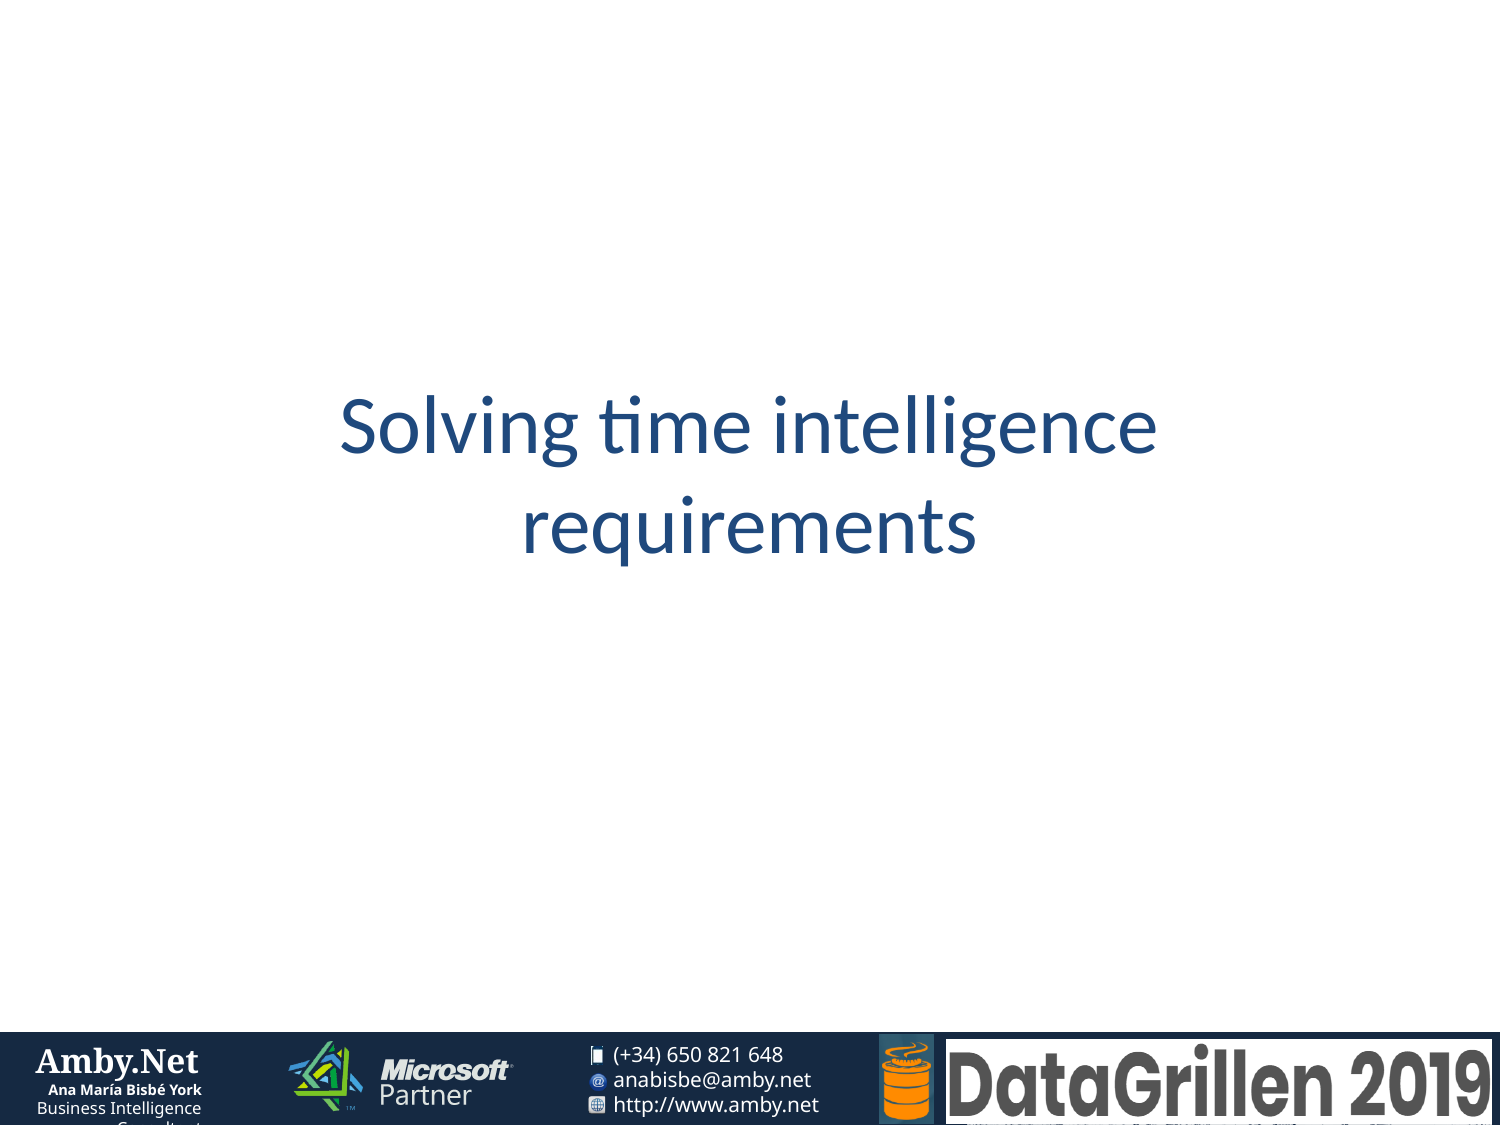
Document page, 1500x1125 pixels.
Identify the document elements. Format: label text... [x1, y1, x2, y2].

picture [0, 1032, 1500, 1125]
title Solving time intelligence requirements [112, 349, 1388, 591]
